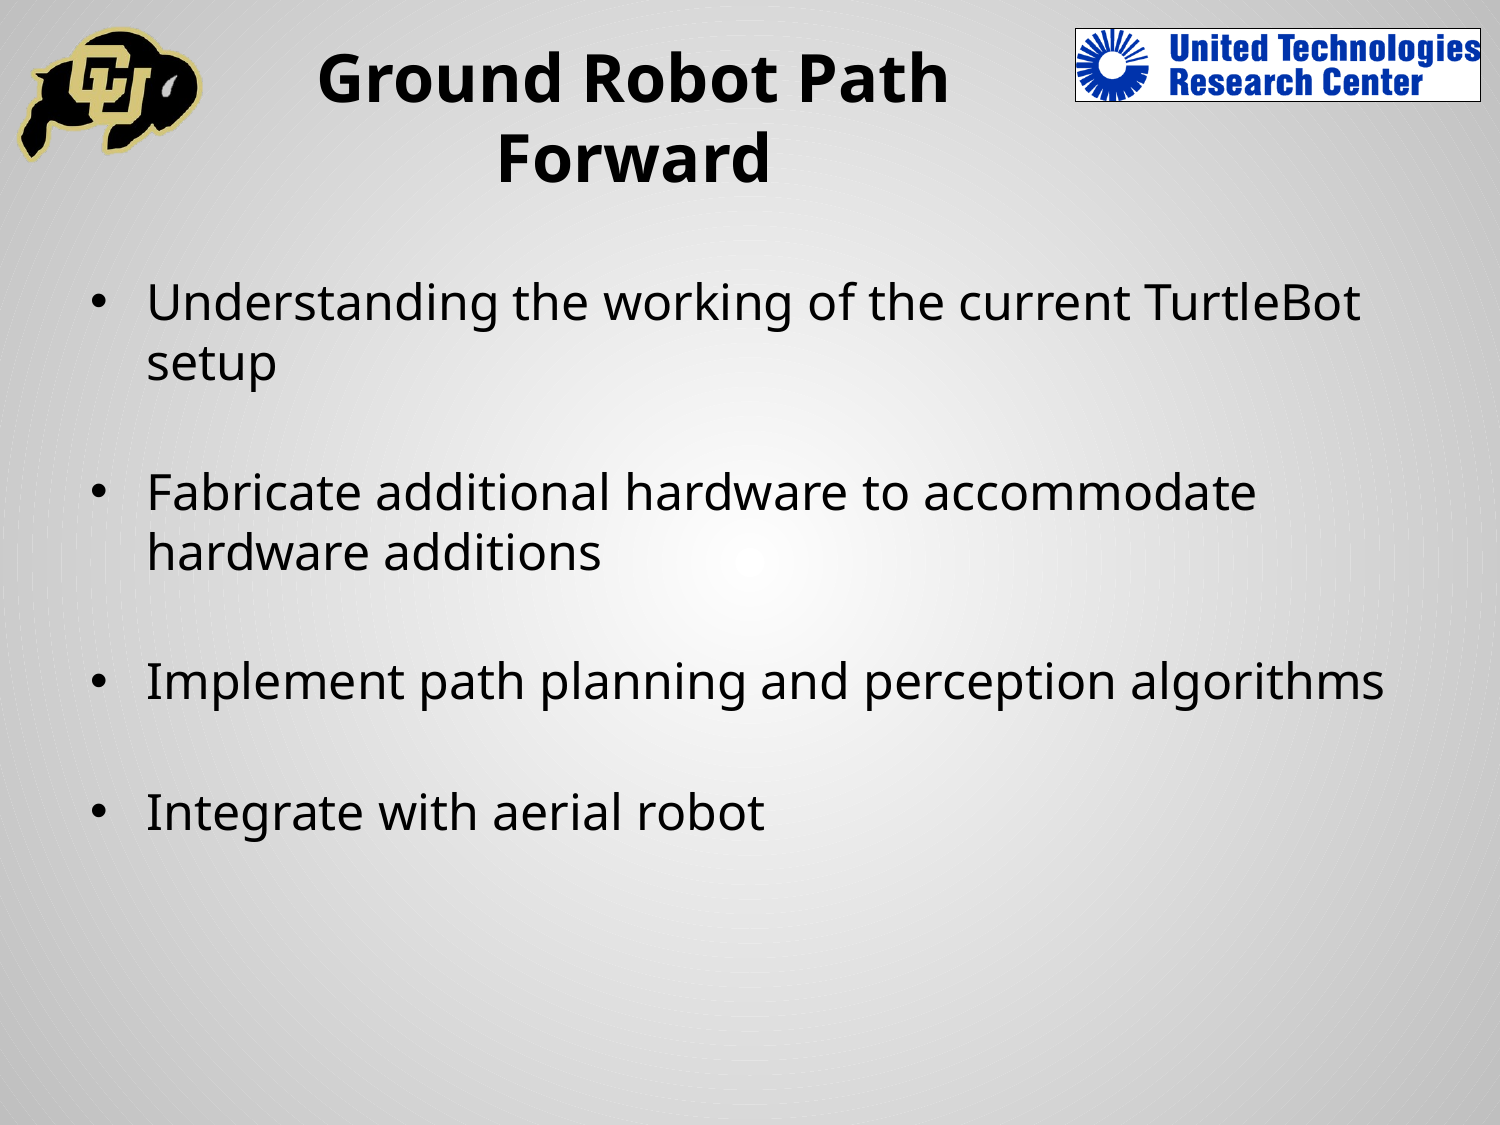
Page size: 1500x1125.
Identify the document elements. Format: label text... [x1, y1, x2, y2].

text_box [48, 262, 763, 1005]
text_box Ground Robot Path Forward [226, 28, 1053, 204]
picture [0, 0, 223, 202]
list Understanding the working of the current TurtleBot setup Fabricate additional hardware to accommodate hardware additions Implement path planning and perception algorithms Integrate with aerial robot [763, 262, 1425, 1005]
picture [1075, 28, 1481, 103]
